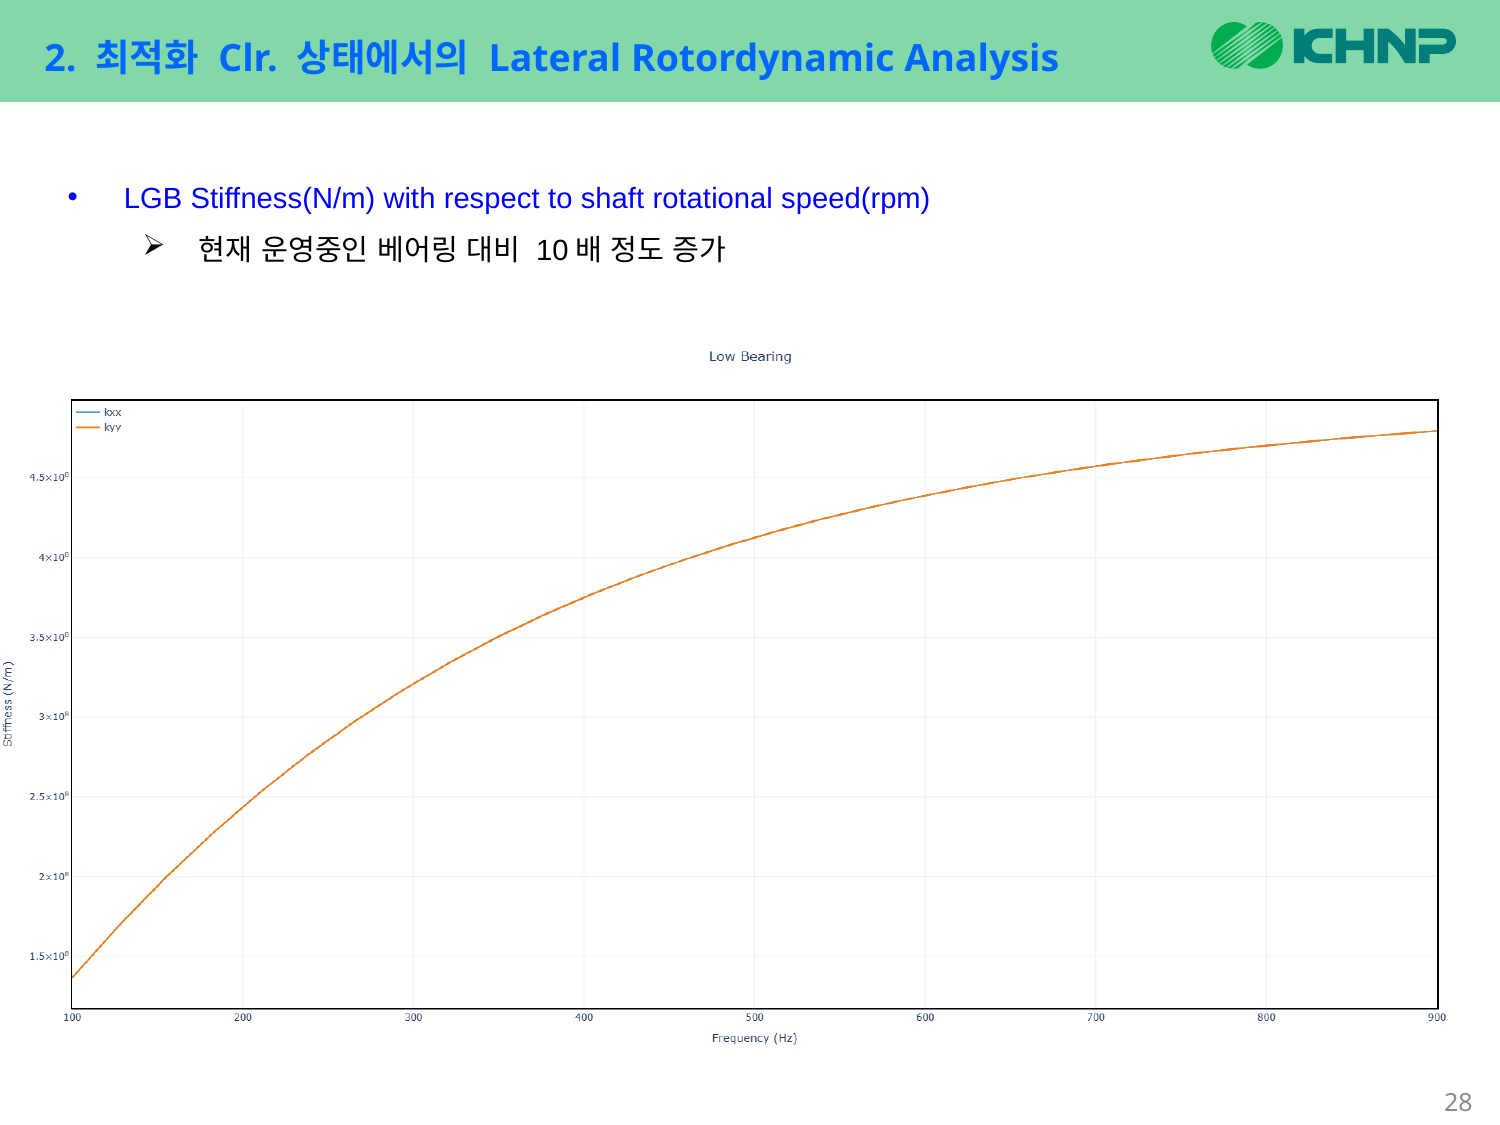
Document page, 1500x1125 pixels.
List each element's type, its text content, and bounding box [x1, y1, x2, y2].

slide_number 28 [1175, 1079, 1488, 1125]
picture [0, 321, 1500, 1071]
text_box 2. 최적화 Clr. 상태에서의 Lateral Rotordynamic Analysis [29, 26, 1500, 87]
text_box LGB Stiffness(N/m) with respect to shaft rotational speed(rpm) 현재 운영중인 베어링 대비 10배 정도 증가 [52, 154, 1424, 274]
